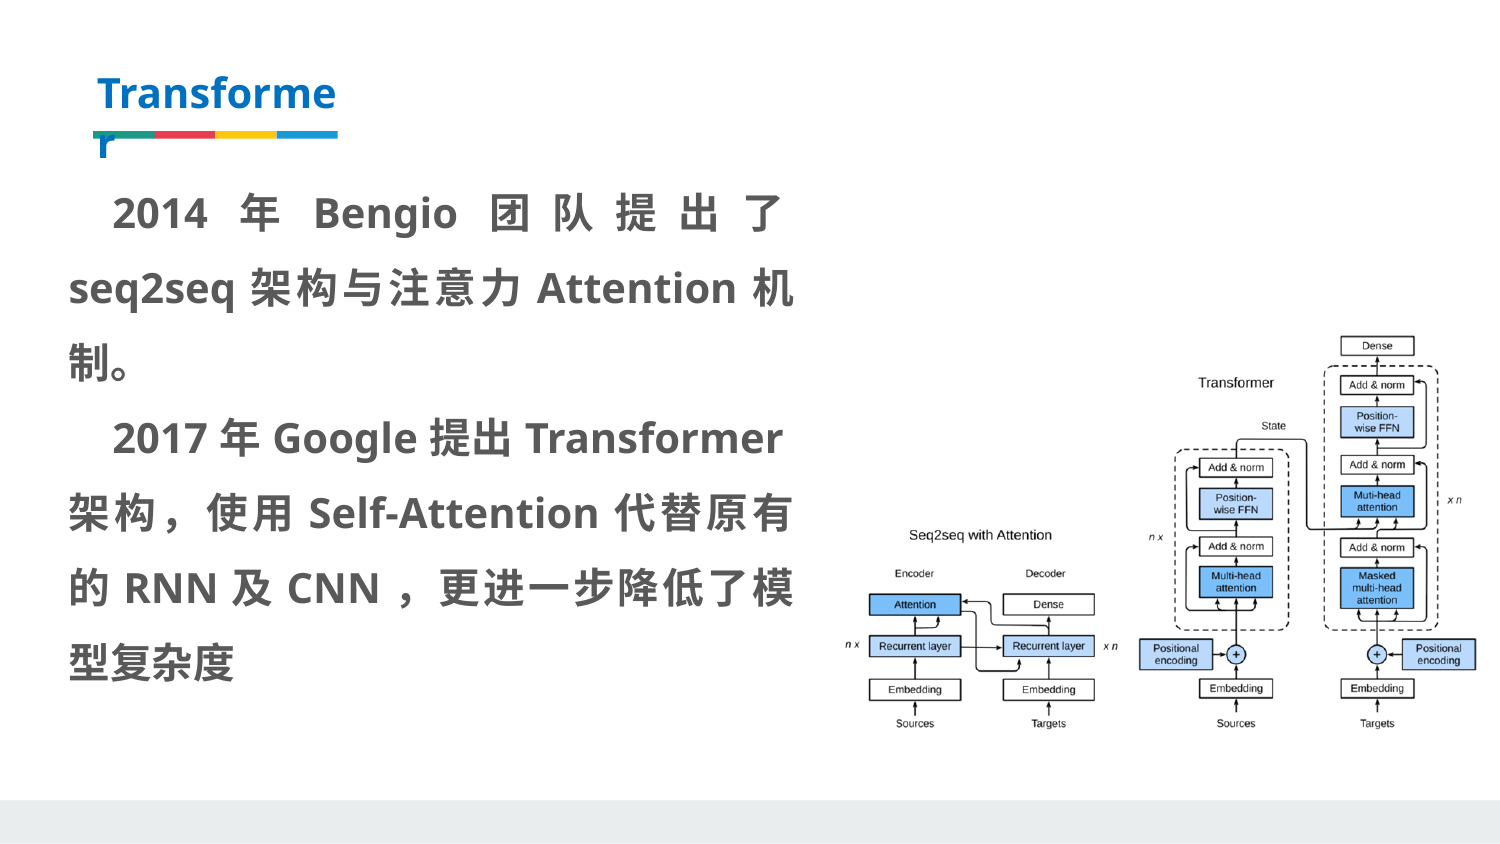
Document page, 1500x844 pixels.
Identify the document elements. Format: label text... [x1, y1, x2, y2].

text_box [839, 334, 1491, 748]
text_box 2014年Bengio团队提出了seq2seq架构与注意力Attention机制。 2017年Google提出Transformer架构，使用Self-Attention代替原有的RNN及CNN，更进一步降低了模型复杂度 [53, 154, 809, 695]
text_box Transformer [81, 51, 359, 131]
